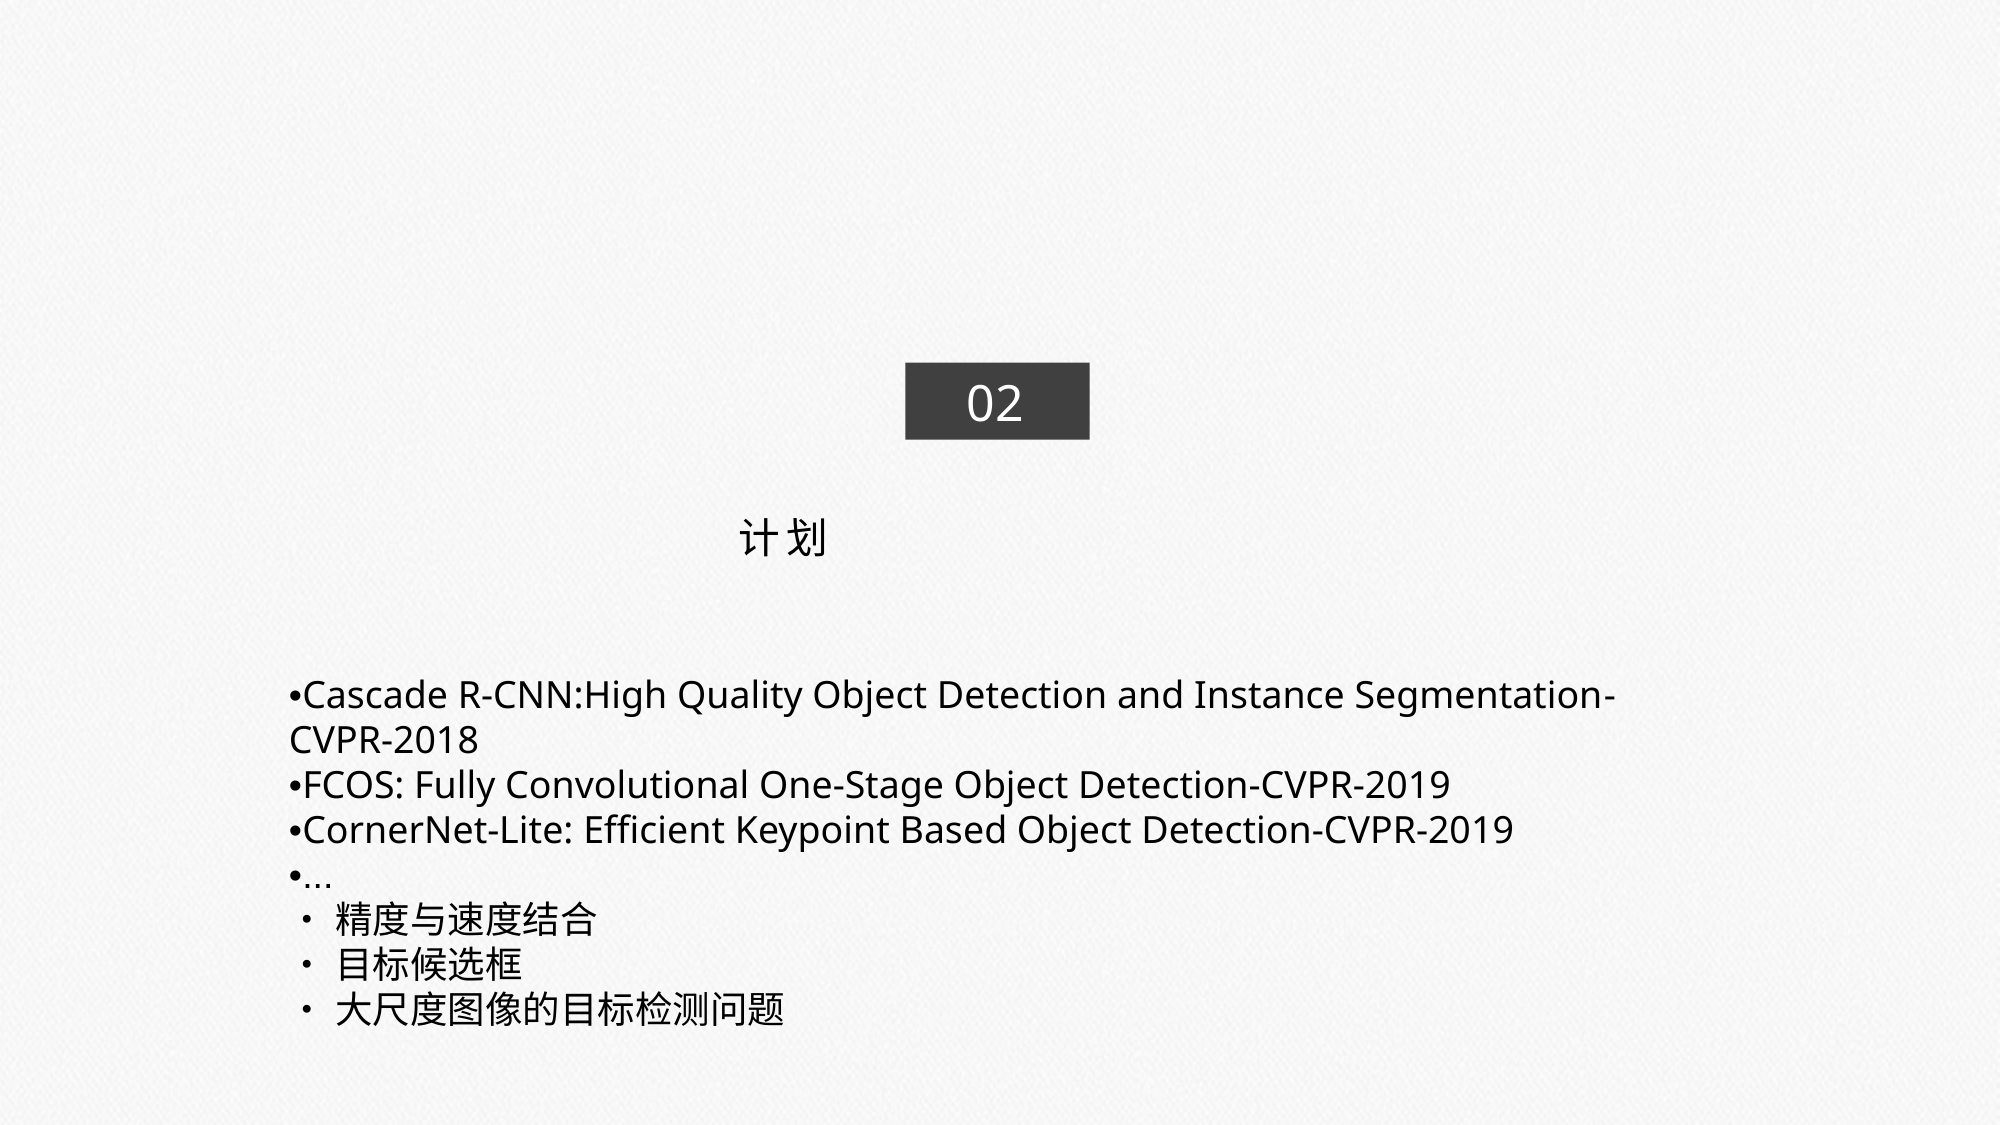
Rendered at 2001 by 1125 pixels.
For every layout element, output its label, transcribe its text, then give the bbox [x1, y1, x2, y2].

text_box [904, 362, 1091, 441]
text_box •Cascade R-CNN:High Quality Object Detection and Instance Segmentation-CVPR-2018 •FCOS: Fully Convolutional One-Stage Object Detection-CVPR-2019 •CornerNet-Lite: Efficient Keypoint Based Object Detection-CVPR-2019 •... •精度与速度结合 •目标候选框 •大尺度图像的目标检测问题 [274, 664, 1711, 1039]
text_box 02 [952, 364, 1048, 440]
text_box 计划 [723, 504, 1272, 569]
